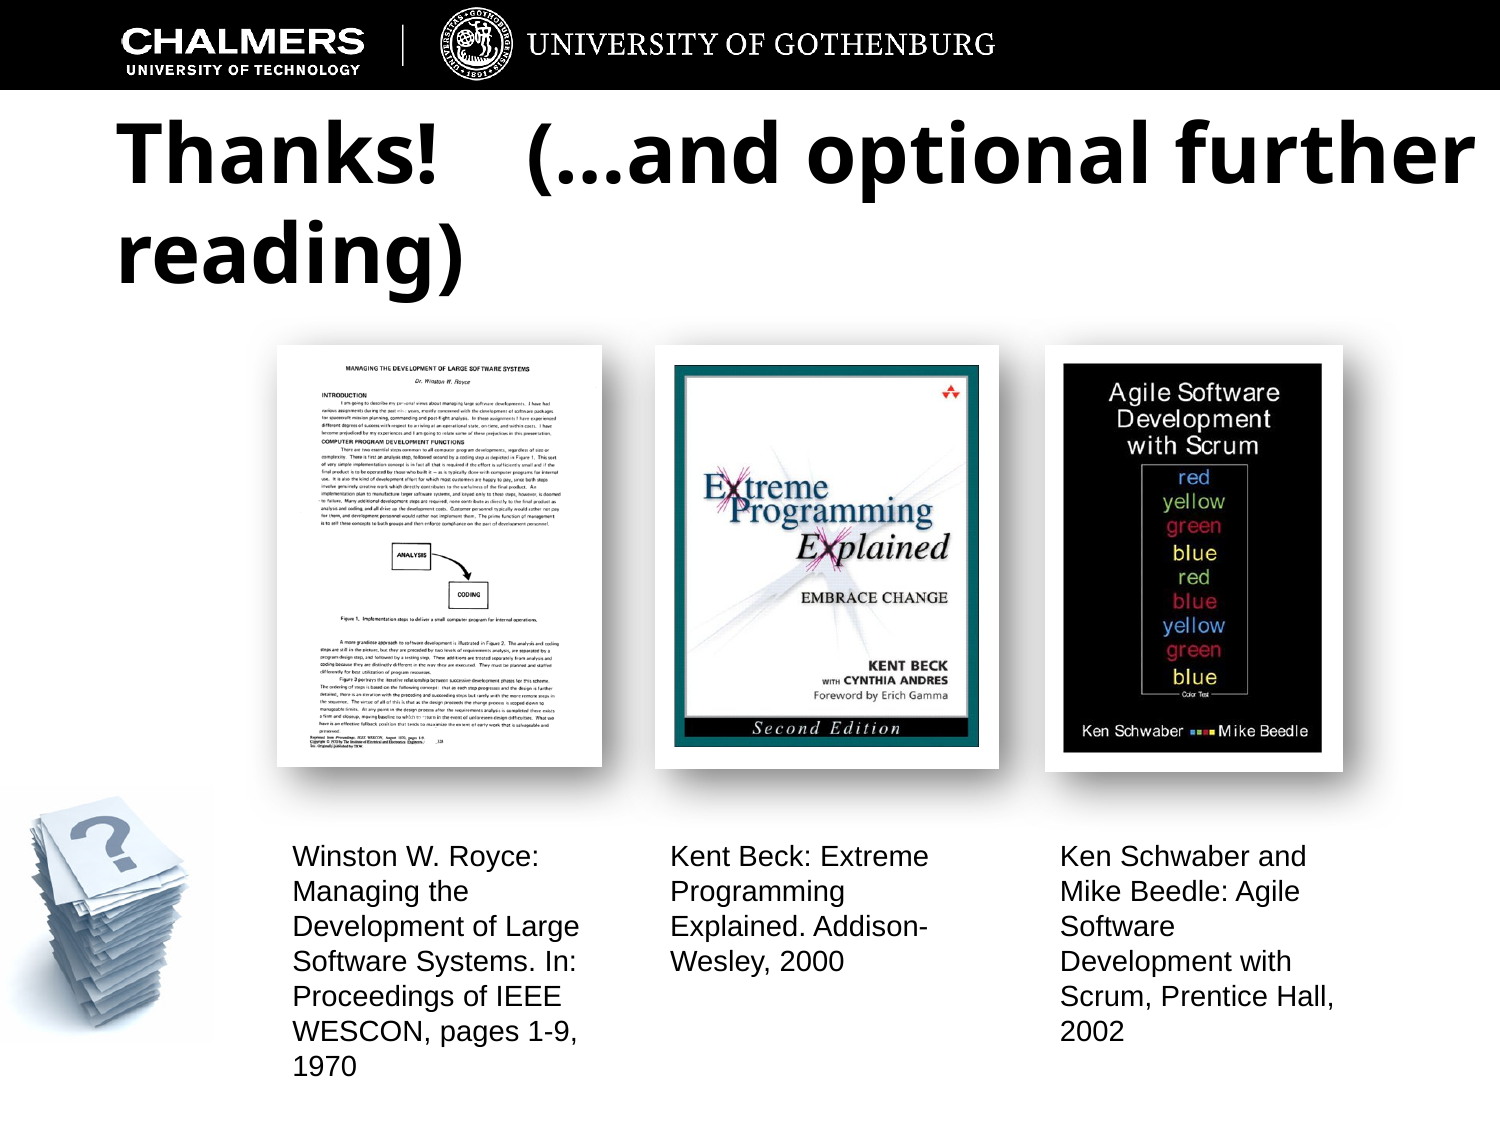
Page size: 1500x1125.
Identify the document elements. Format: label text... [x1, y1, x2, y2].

picture [655, 345, 999, 769]
text_box Ken Schwaber and Mike Beedle: Agile Software Development with Scrum, Prentice Hall, 2002 [1045, 830, 1365, 1055]
picture [277, 345, 602, 767]
text_box Winston W. Royce: Managing the Development of Large Software Systems. In: Proceedings of IEEE WESCON, pages 1-9, 1970 [277, 830, 597, 1090]
picture [1045, 345, 1343, 772]
text_box Kent Beck: Extreme Programming Explained. Addison-Wesley, 2000 [655, 830, 975, 985]
title Thanks! (…and optional further reading) [100, 137, 1500, 263]
picture [0, 786, 215, 1044]
picture [112, 7, 999, 84]
